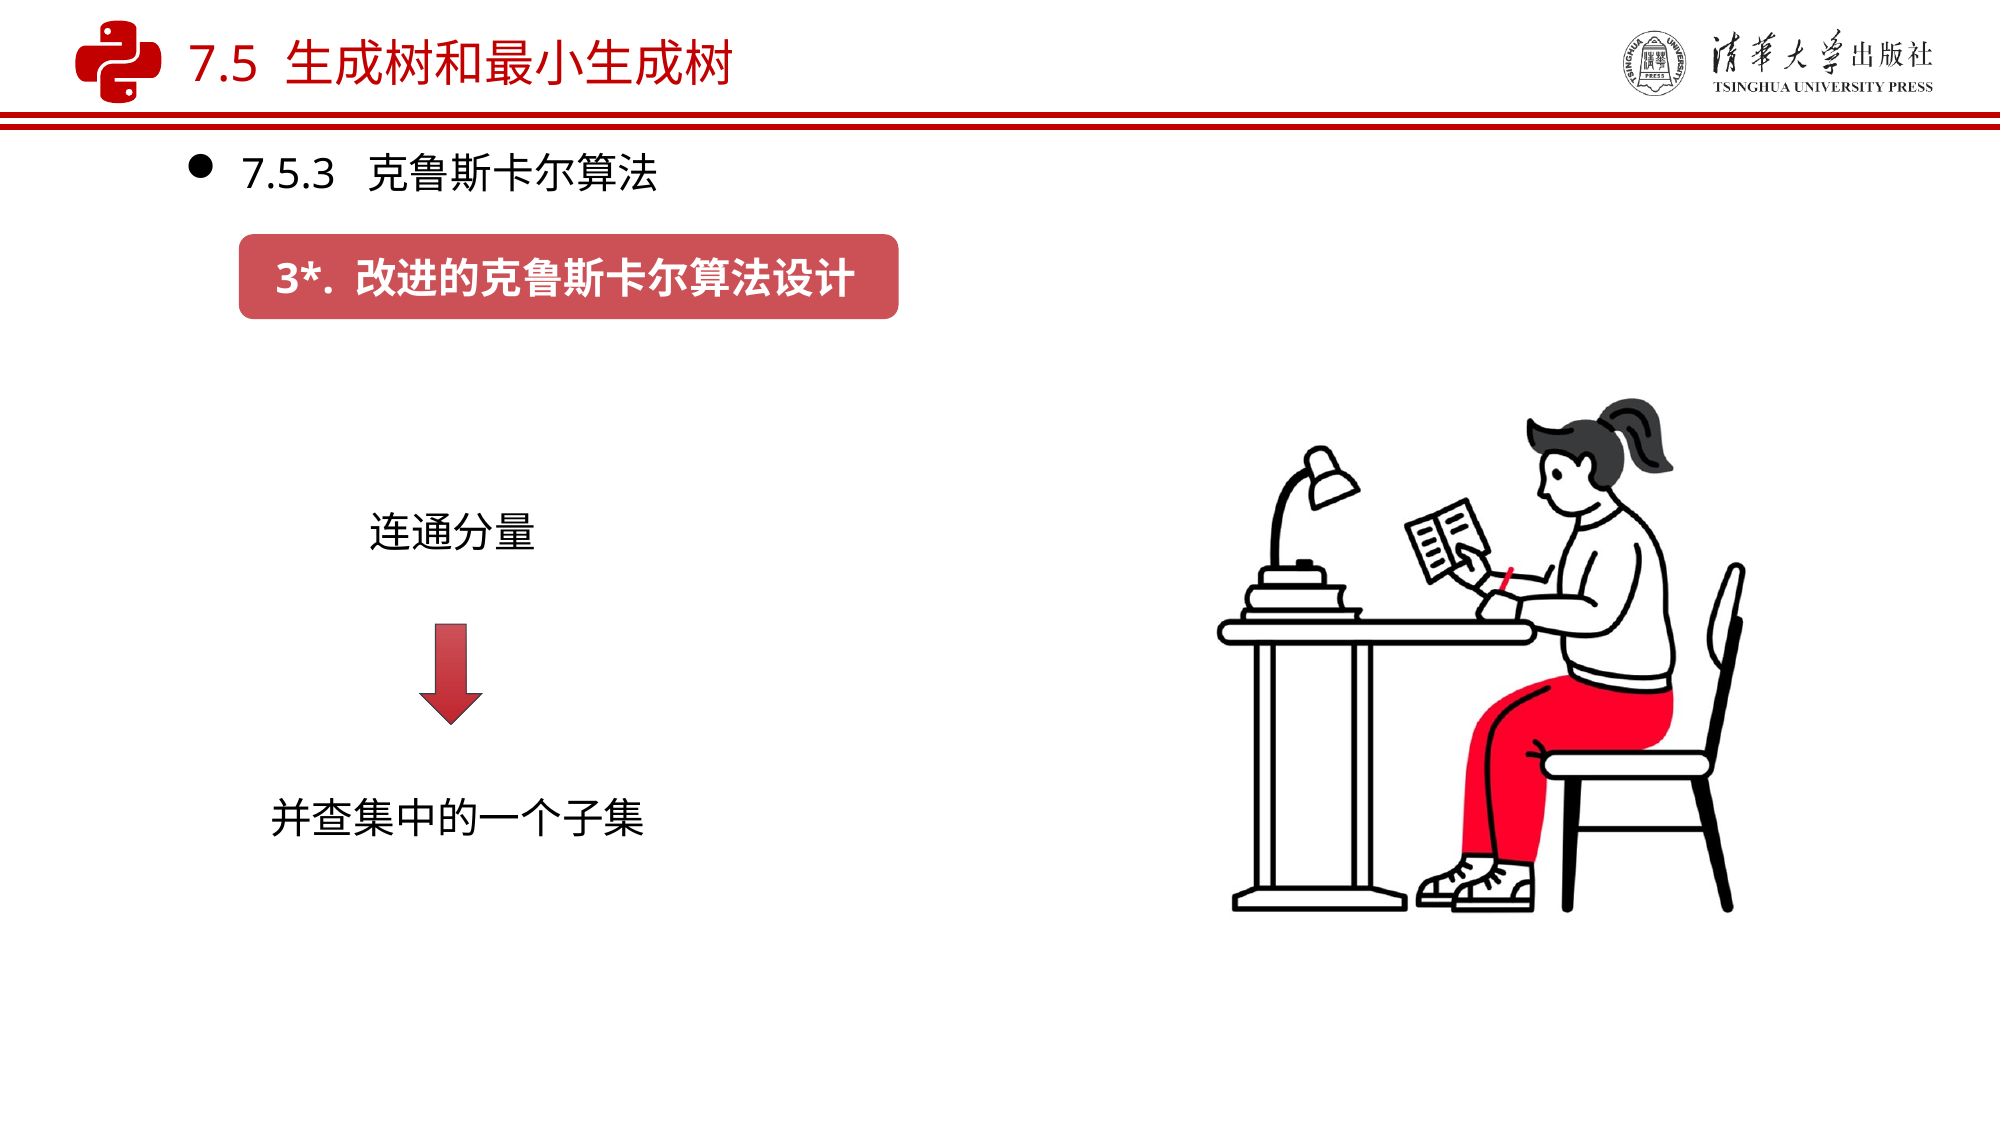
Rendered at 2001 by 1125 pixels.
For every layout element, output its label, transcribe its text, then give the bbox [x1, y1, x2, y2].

text_box 连通分量 [354, 498, 566, 564]
text_box 7.5 生成树和最小生成树 [174, 24, 750, 99]
picture [1196, 360, 1771, 933]
text_box 并查集中的一个子集 [255, 784, 666, 850]
text_box 7.5.3 克鲁斯卡尔算法 [170, 139, 966, 204]
text_box [418, 623, 483, 726]
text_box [238, 234, 899, 320]
